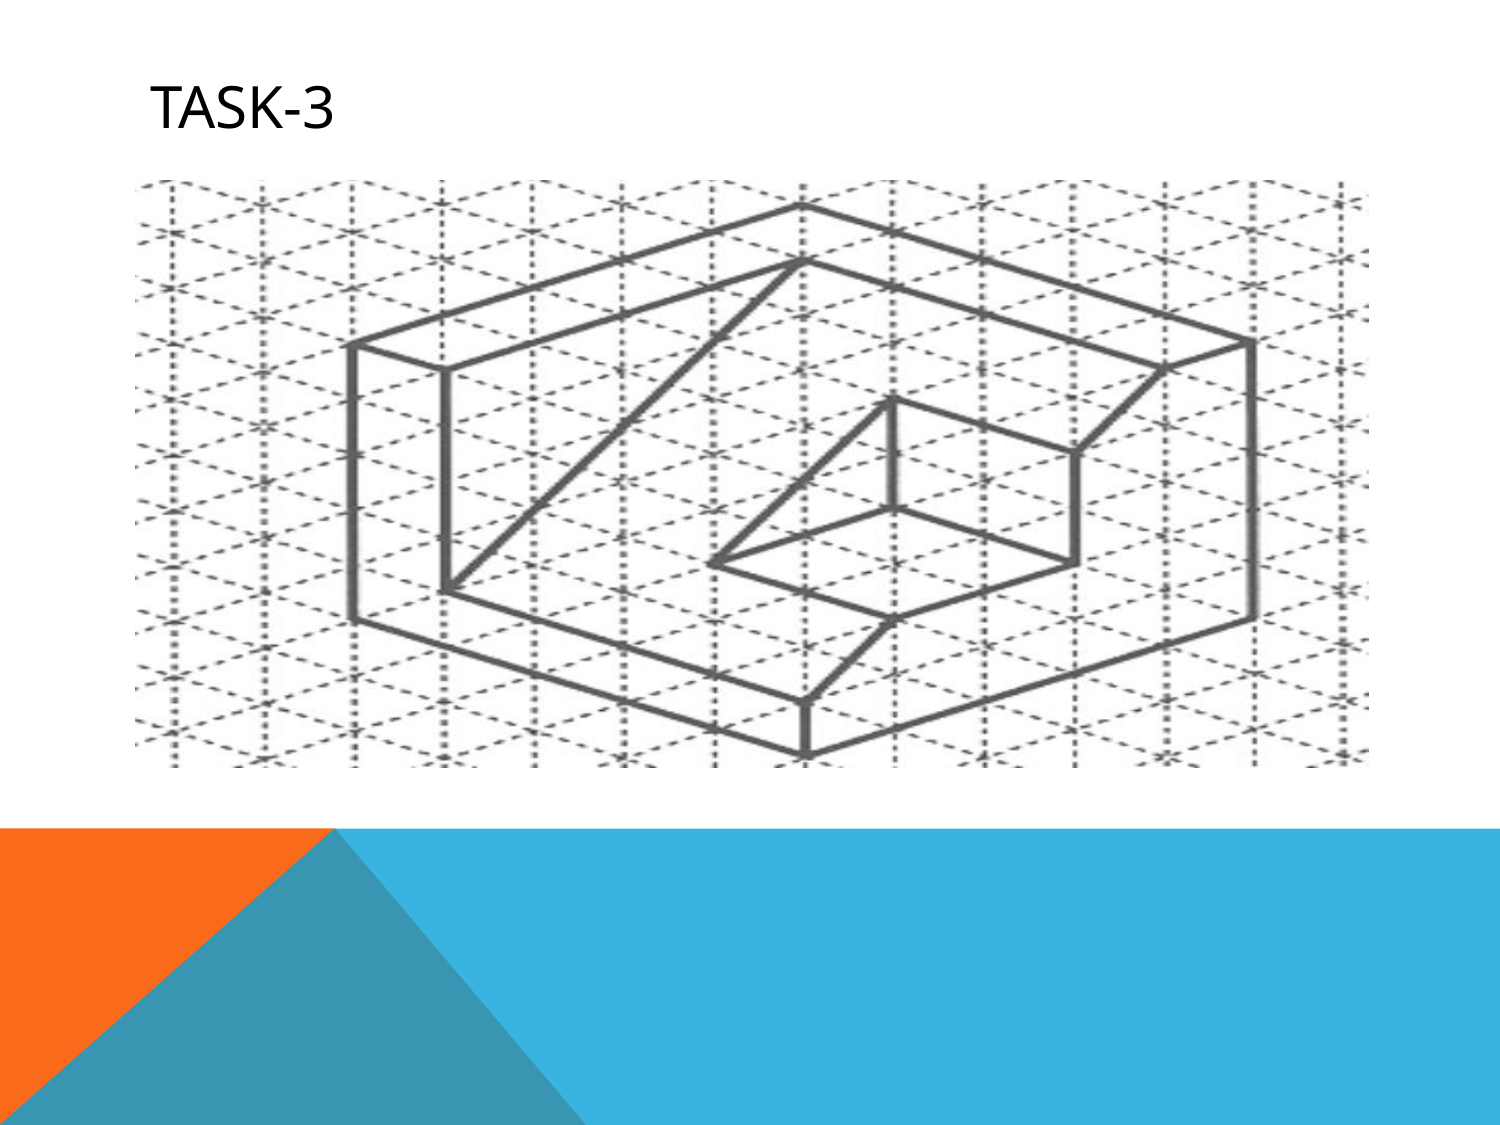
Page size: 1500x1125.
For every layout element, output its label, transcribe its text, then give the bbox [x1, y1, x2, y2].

title Task-3 [135, 60, 1369, 150]
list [134, 180, 1369, 768]
